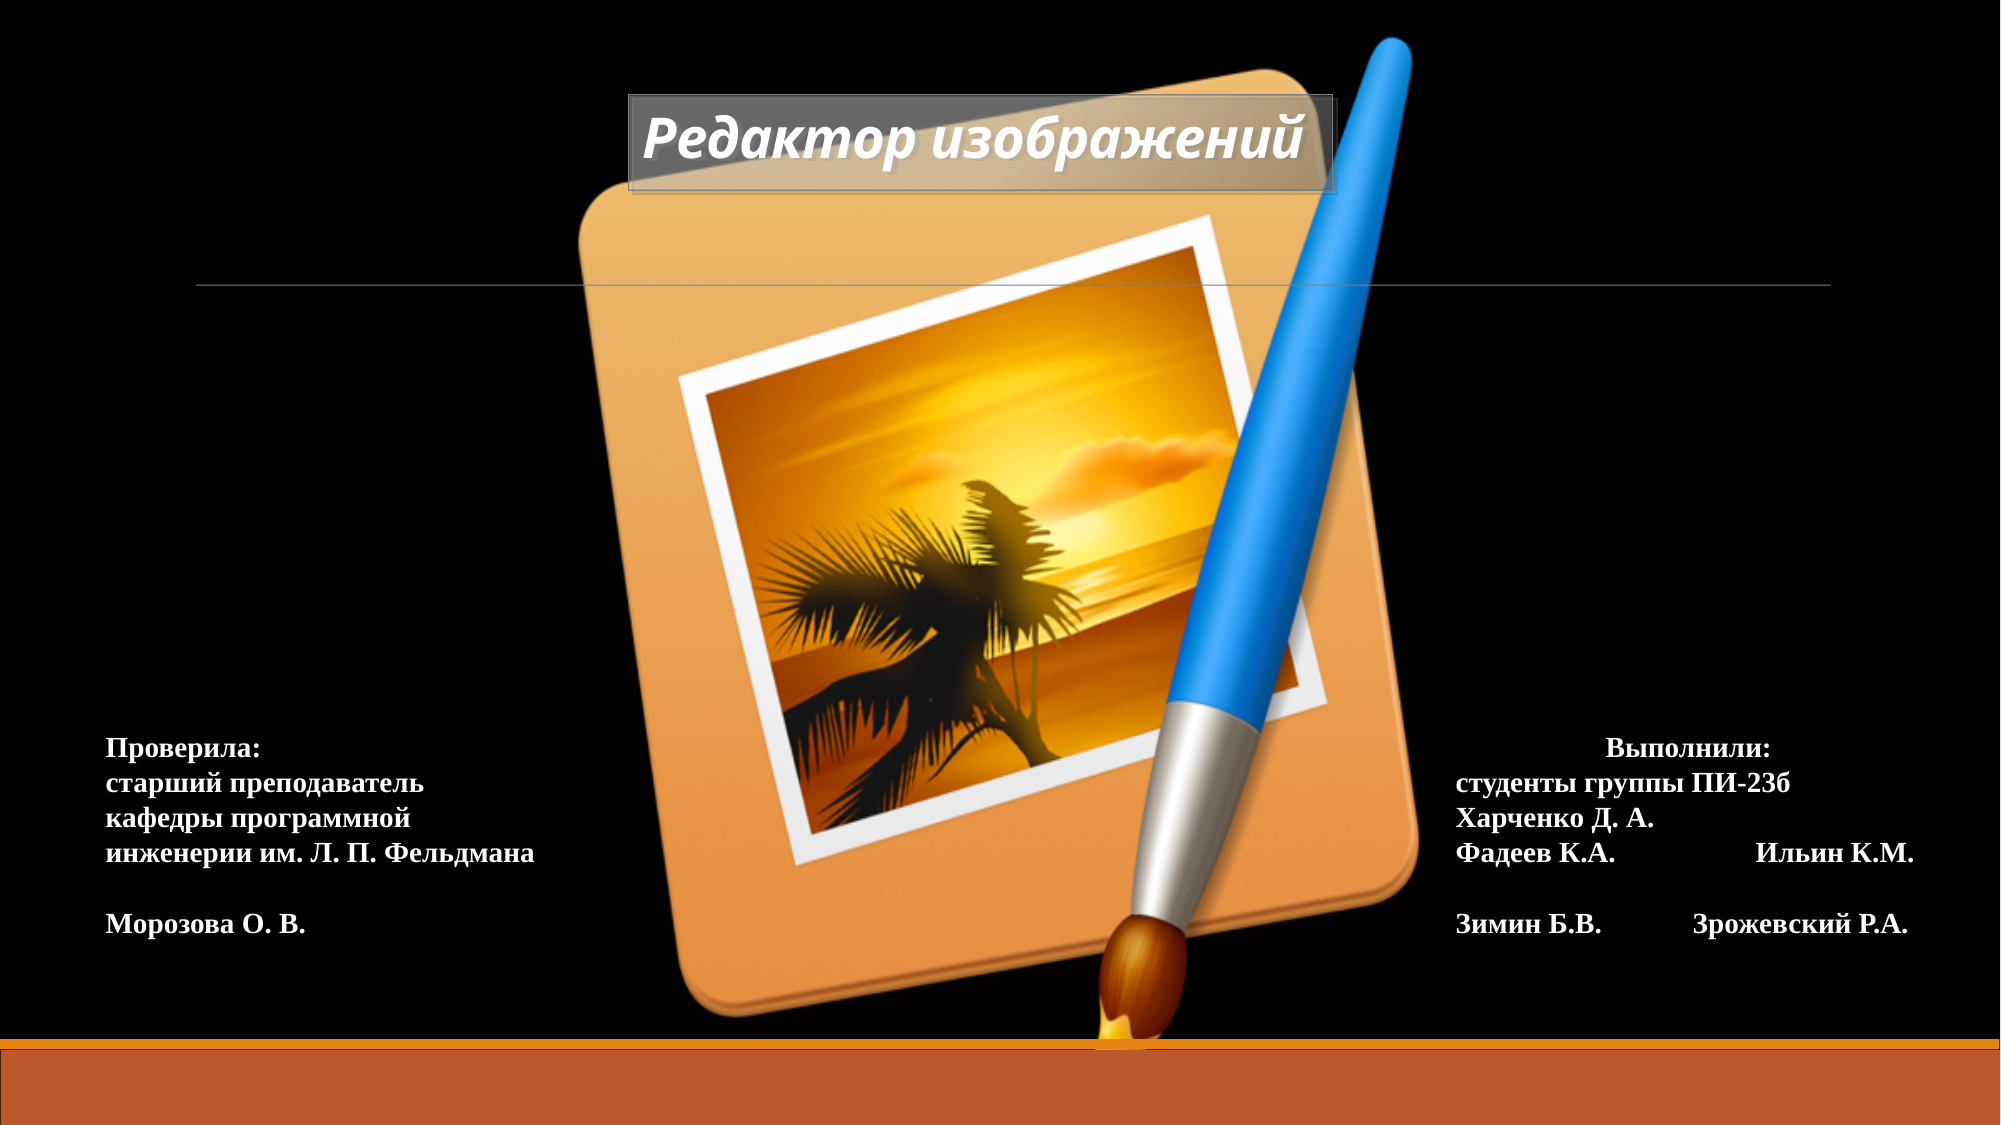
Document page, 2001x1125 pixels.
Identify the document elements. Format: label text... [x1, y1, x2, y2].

text_box Проверила: Выполнили: старший преподаватель студенты группы ПИ-23б кафедры программной Харченко Д. А. инженерии им. Л. П. Фельдмана Фадеев К.А. Ильин К.М. Морозова О. В. Зимин Б.В. Зрожевский Р.А. [90, 721, 1955, 1031]
picture [0, 0, 2001, 1125]
text_box Редактор изображений [628, 94, 1333, 191]
